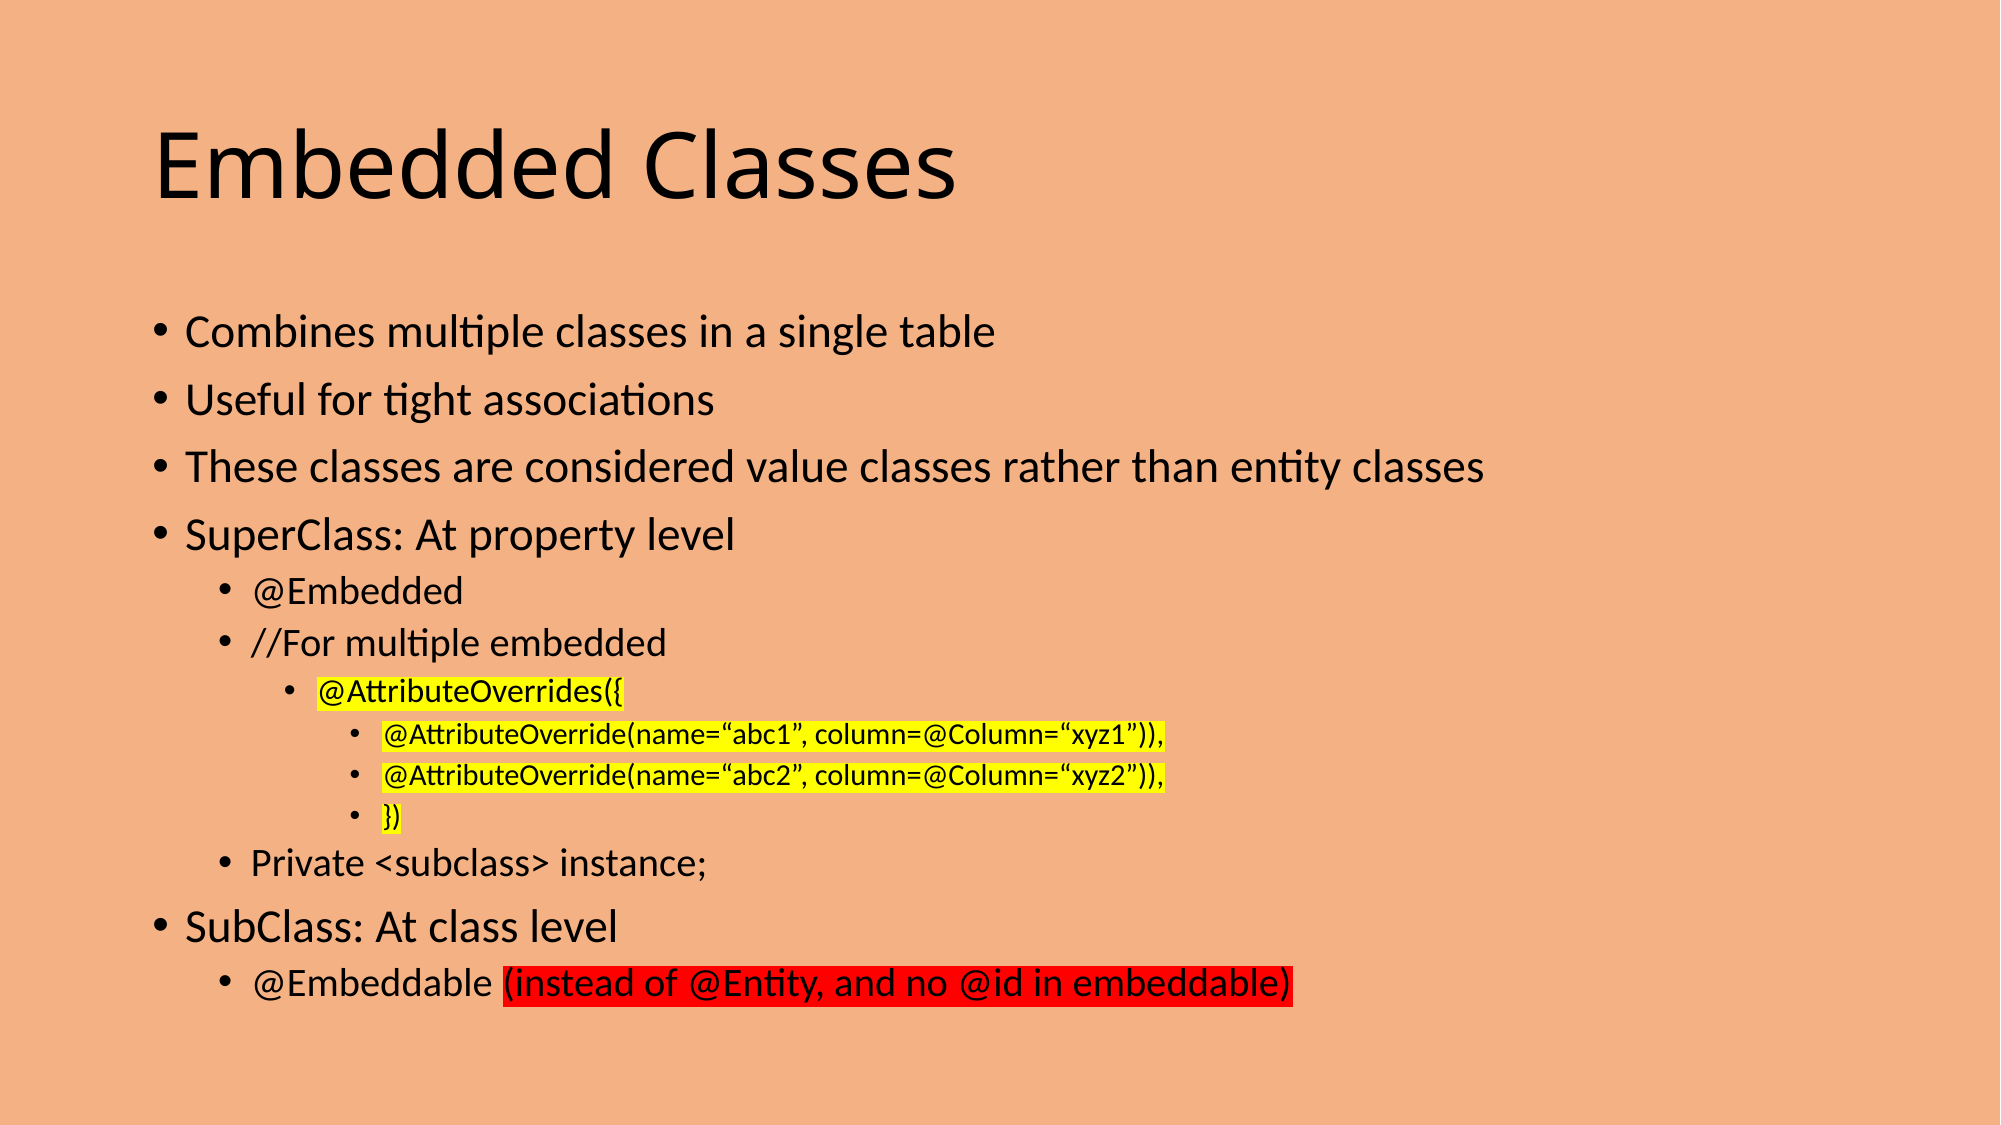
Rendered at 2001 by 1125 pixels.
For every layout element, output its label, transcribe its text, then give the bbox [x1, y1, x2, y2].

title Embedded Classes [137, 59, 1863, 278]
list Combines multiple classes in a single table Useful for tight associations These classes are considered value classes rather than entity classes SuperClass: At property level @Embedded //For multiple embedded @AttributeOverrides({ @AttributeOverride(name=“abc1”, column=@Column=“xyz1”)), @AttributeOverride(name=“abc2”, column=@Column=“xyz2”)), }) Private <subclass> instance; SubClass: At class level @Embeddable (instead of @Entity, and no @id in embeddable) [137, 299, 1863, 1014]
